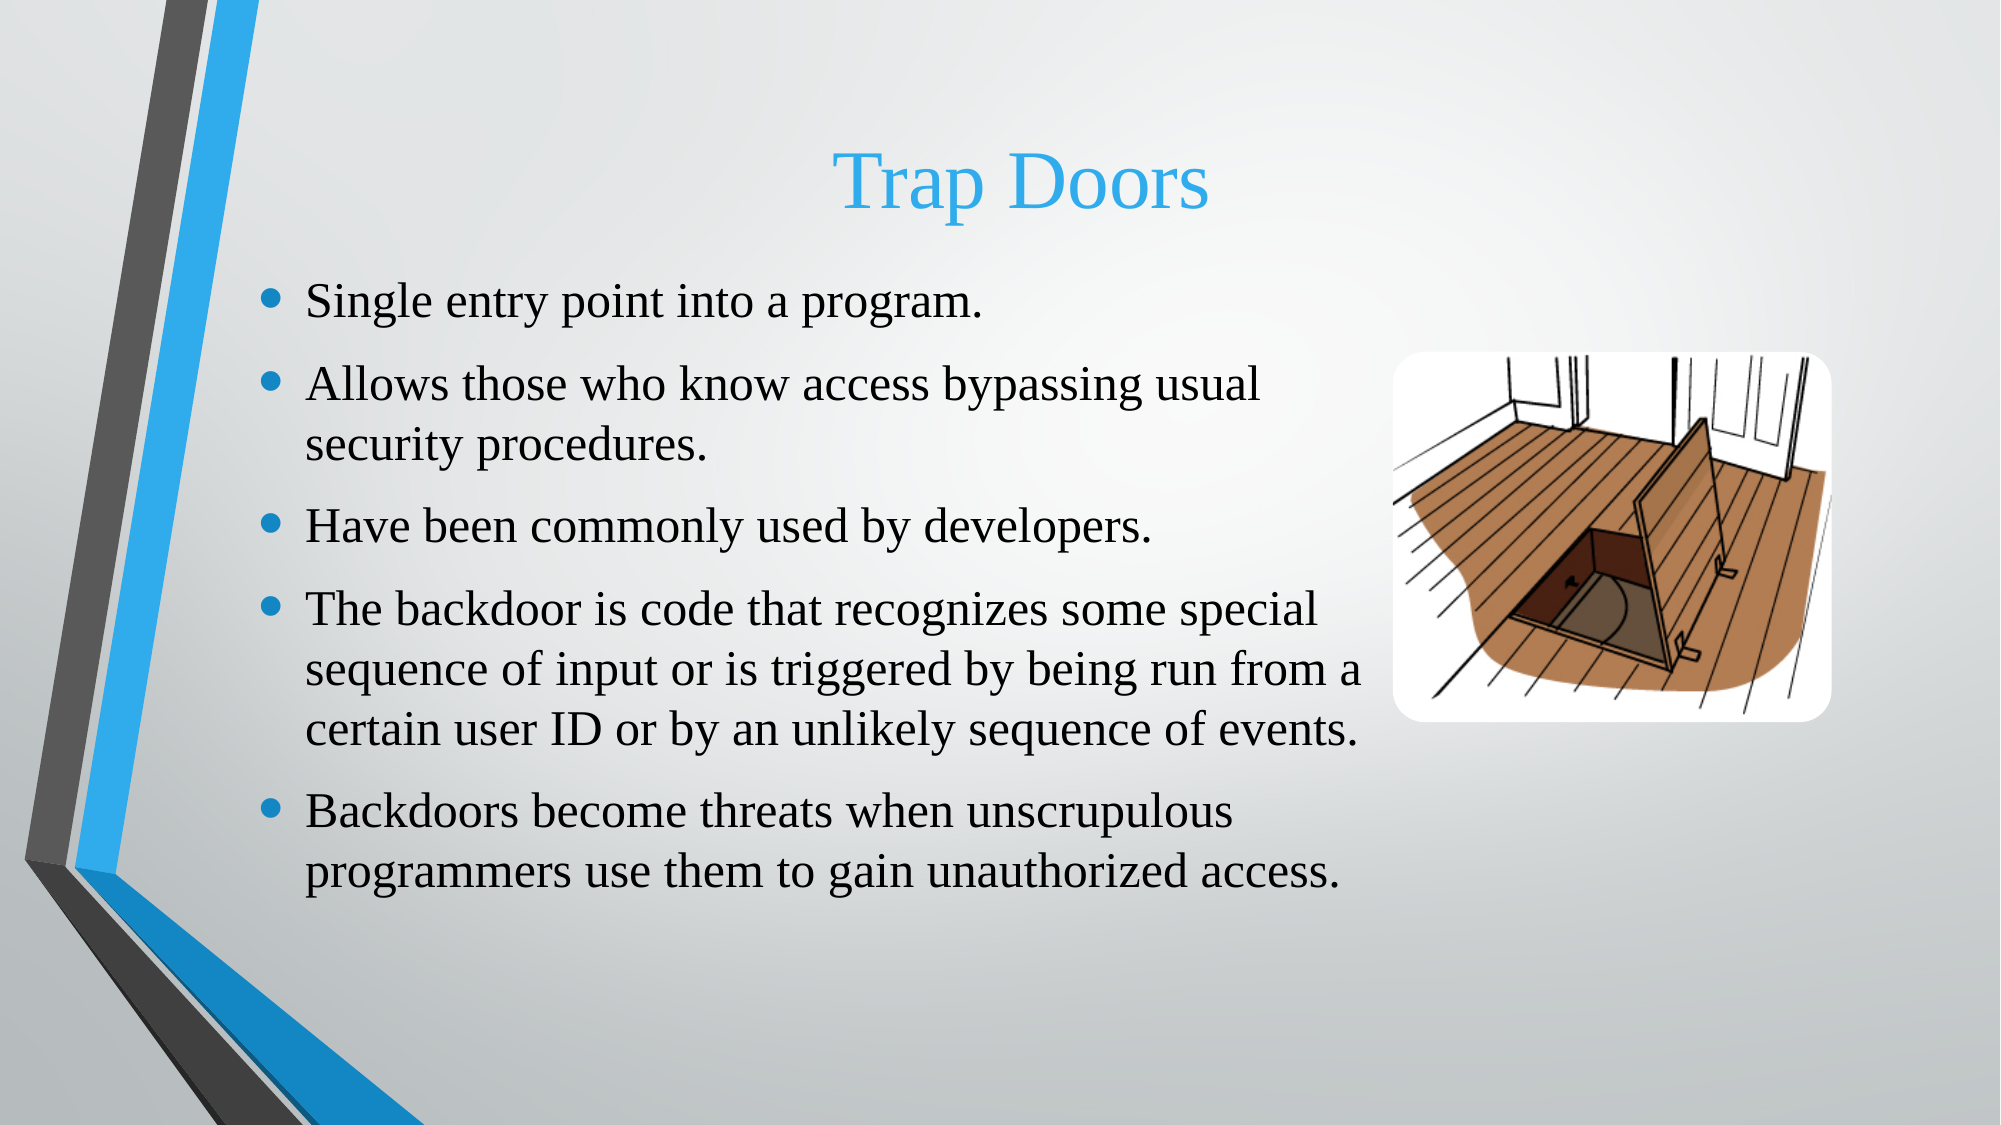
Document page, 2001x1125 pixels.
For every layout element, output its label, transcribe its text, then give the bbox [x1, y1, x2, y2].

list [1392, 351, 1832, 723]
title Trap Doors [243, 112, 1800, 238]
text_box Single entry point into a program. Allows those who know access bypassing usual security procedures. Have been commonly used by developers. The backdoor is code that recognizes some special sequence of input or is triggered by being run from a certain user ID or by an unlikely sequence of events. Backdoors become threats when unscrupulous programmers use them to gain unauthorized access. [243, 260, 1393, 1125]
